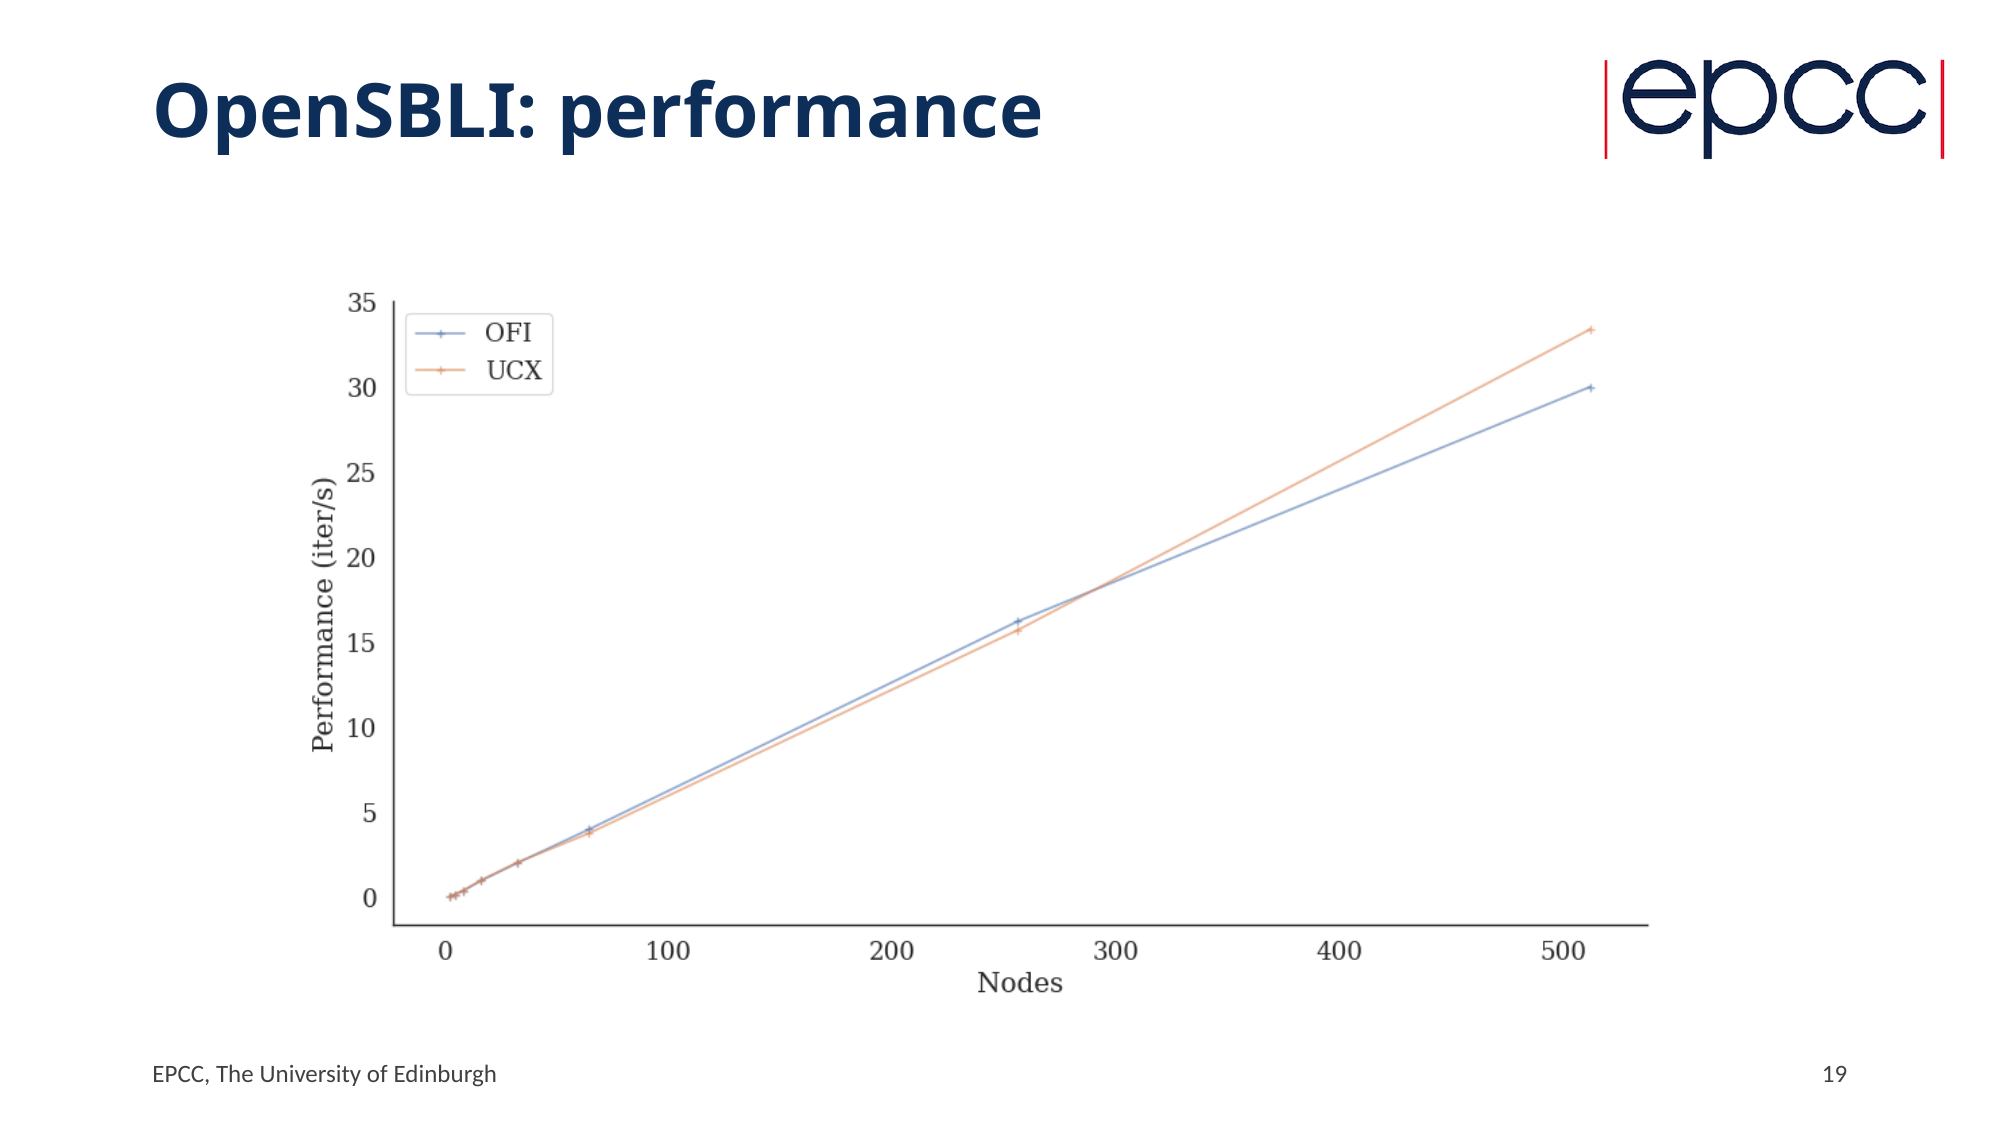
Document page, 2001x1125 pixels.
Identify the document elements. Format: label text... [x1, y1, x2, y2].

title OpenSBLI: performance [137, 59, 1863, 168]
slide_number 19 [1412, 1042, 1863, 1103]
picture [1592, 49, 1954, 168]
footer EPCC, The University of Edinburgh [137, 1042, 813, 1103]
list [191, 204, 1809, 1014]
